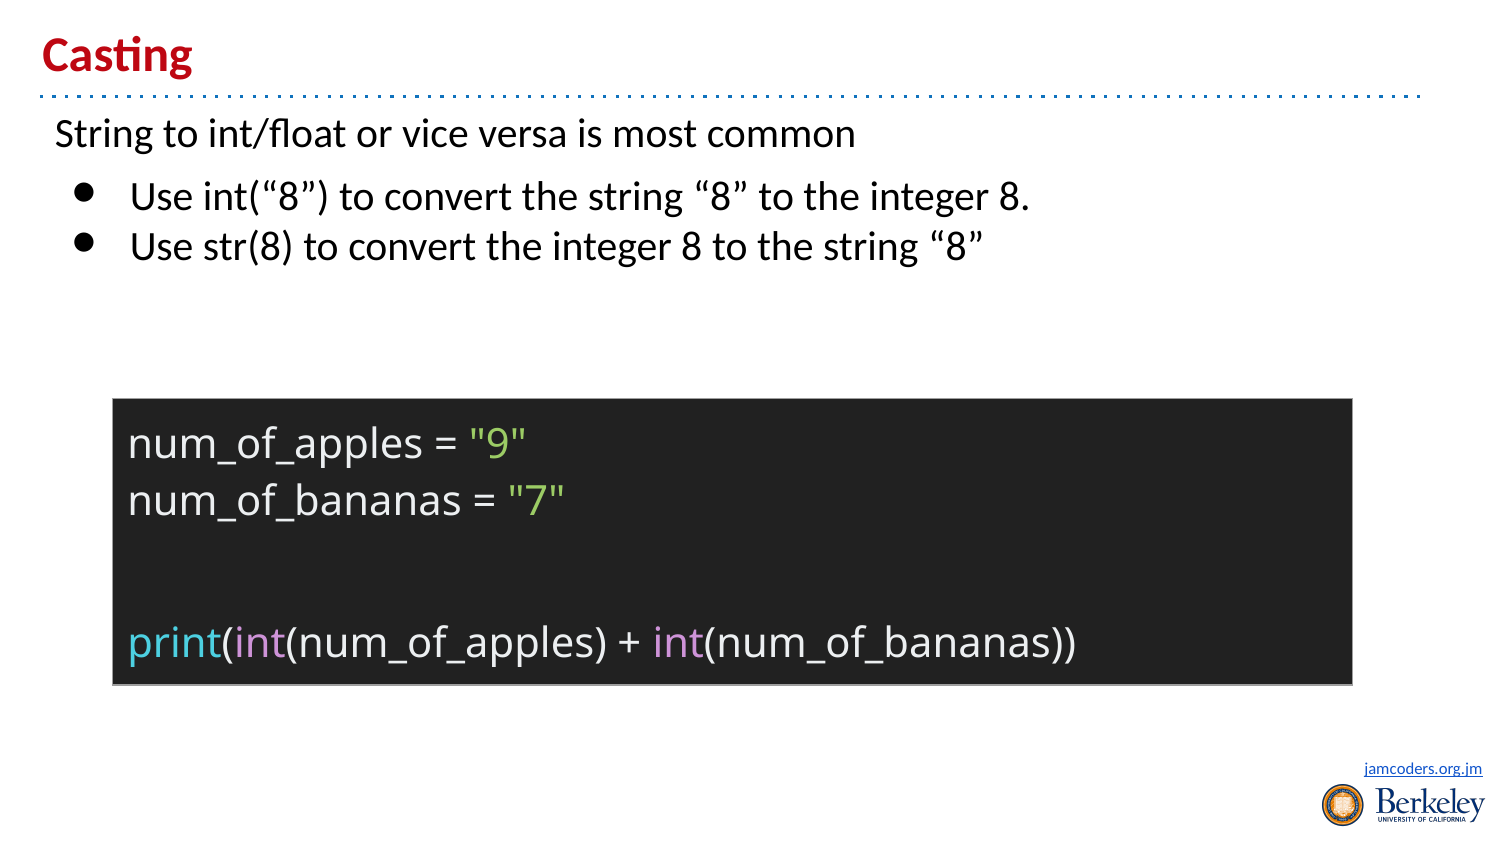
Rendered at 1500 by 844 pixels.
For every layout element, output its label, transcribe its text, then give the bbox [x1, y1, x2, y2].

list String to int/float or vice versa is most common Use int(“8”) to convert the string “8” to the integer 8. Use str(8) to convert the integer 8 to the string “8” [39, 91, 1425, 773]
title Casting [27, 15, 1378, 97]
picture [1321, 782, 1486, 827]
table_header num_of_apples = "9" num_of_bananas = "7" print(int(num_of_apples) + int(num_of_bananas)) [113, 399, 1352, 684]
